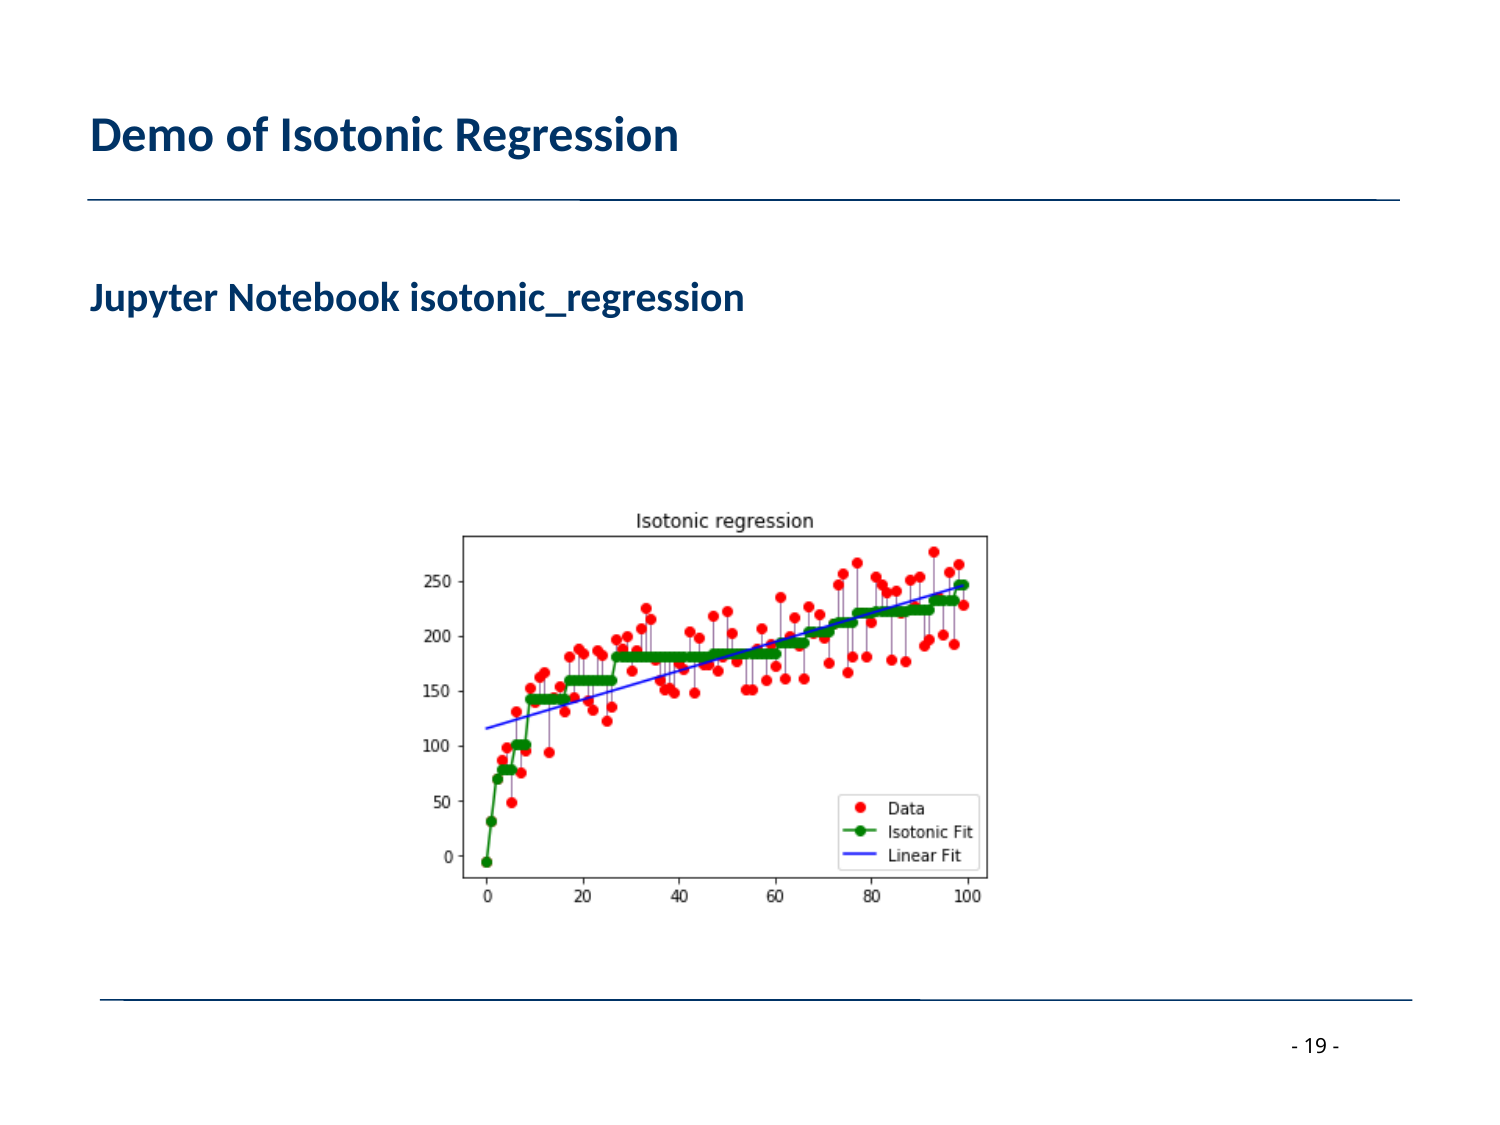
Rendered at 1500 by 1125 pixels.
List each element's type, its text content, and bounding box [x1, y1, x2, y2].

picture [418, 503, 996, 915]
list Jupyter Notebook isotonic_regression [75, 262, 1425, 1005]
title Demo of Isotonic Regression [75, 37, 1425, 225]
